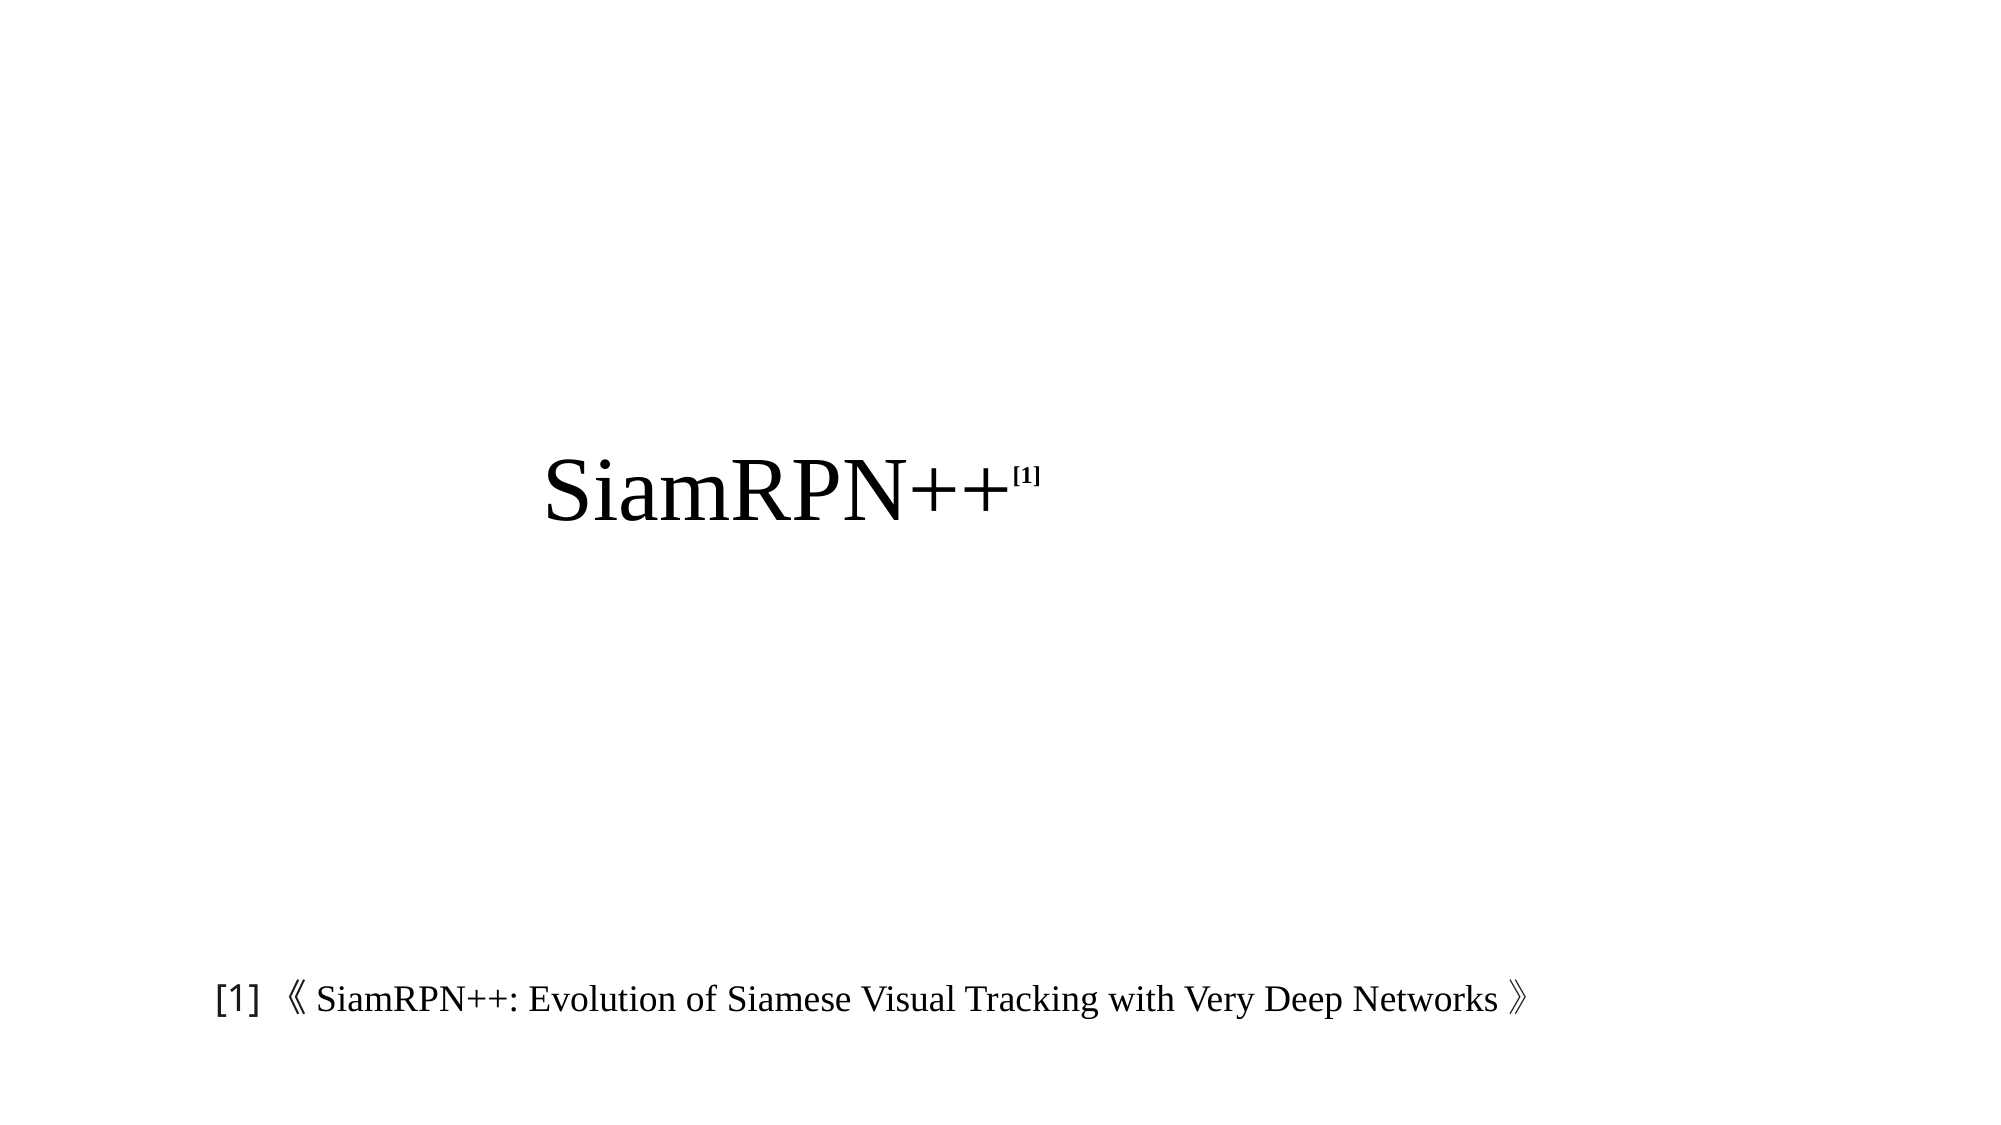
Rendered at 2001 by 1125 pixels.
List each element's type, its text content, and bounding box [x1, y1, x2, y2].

title SiamRPN++[1] [527, 382, 2000, 600]
text_box [1]《SiamRPN++: Evolution of Siamese Visual Tracking with Very Deep Networks》 [200, 967, 1562, 1027]
